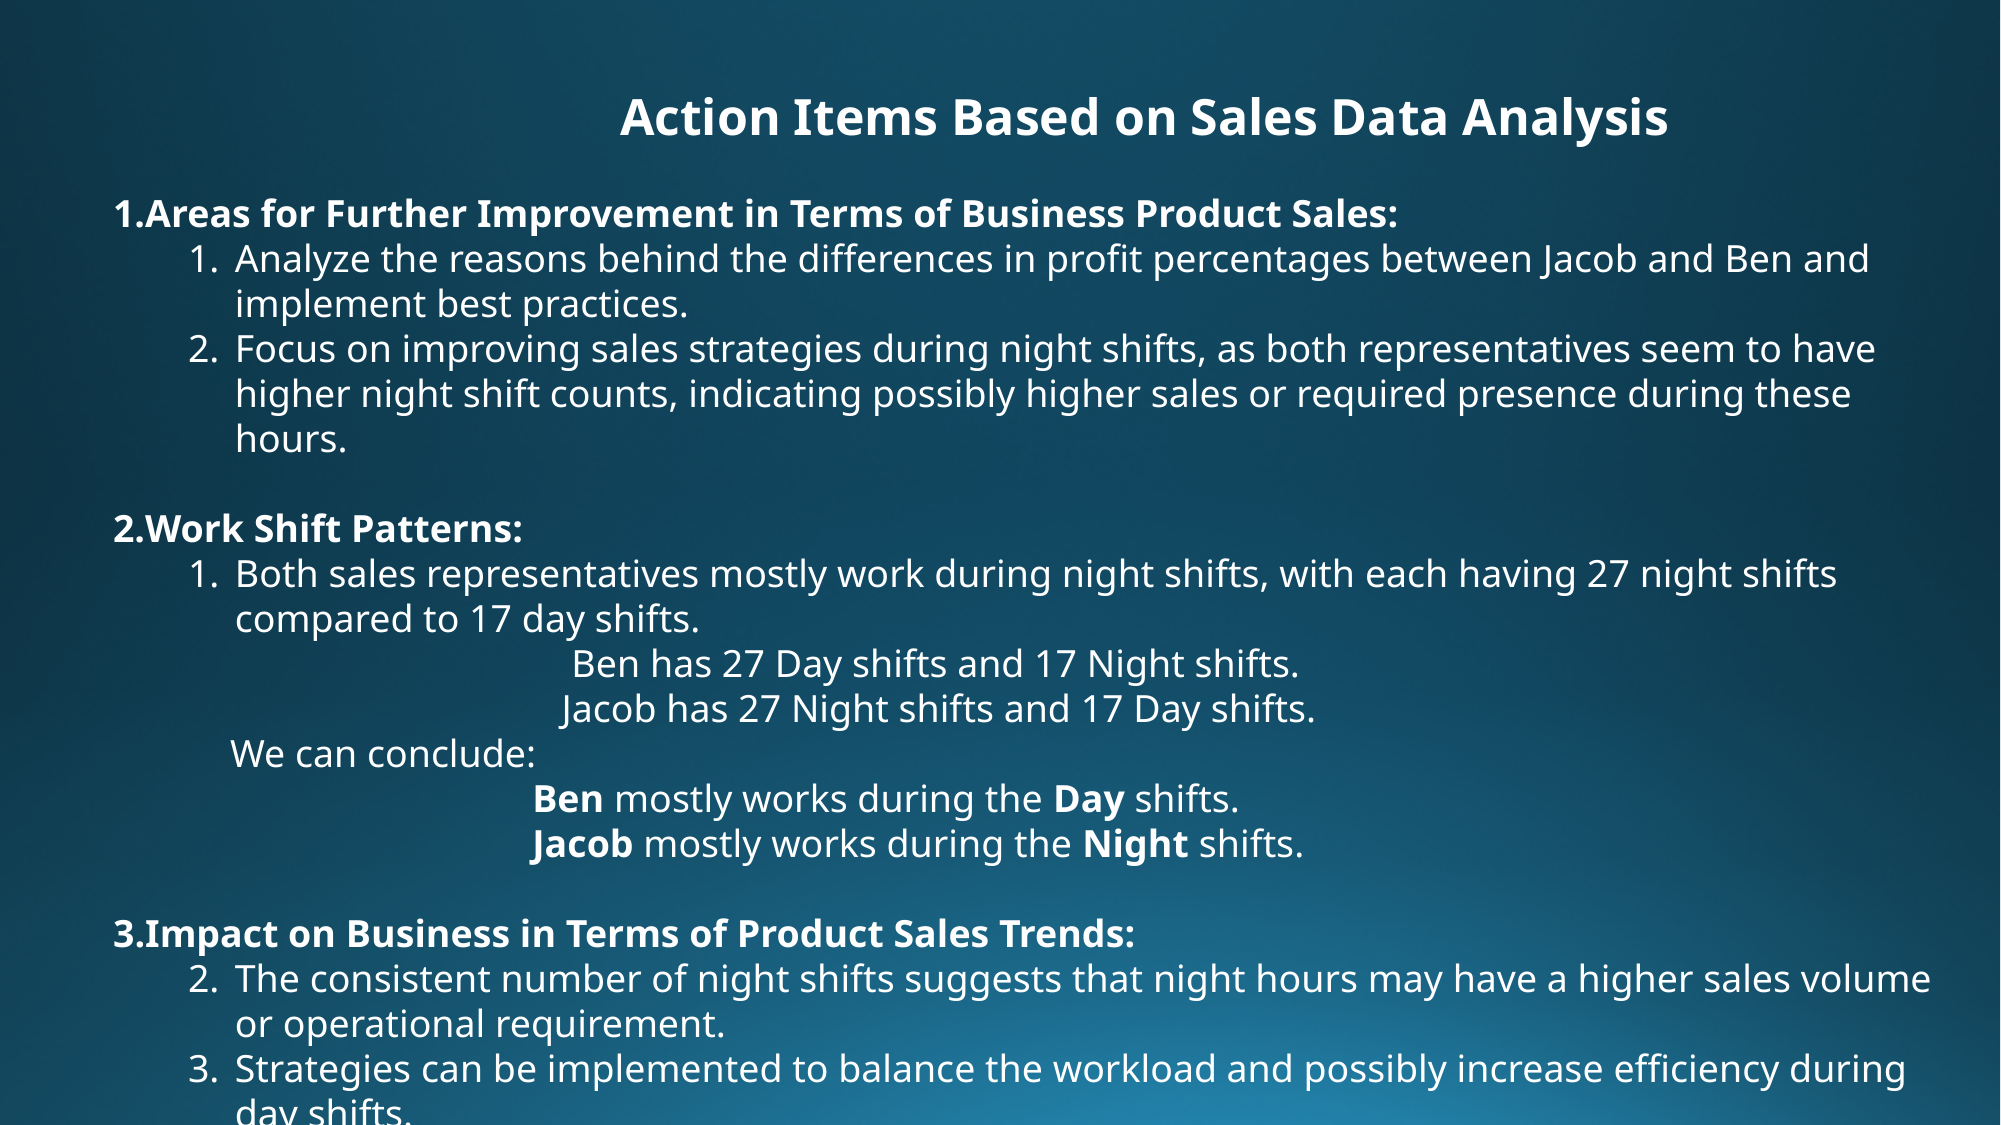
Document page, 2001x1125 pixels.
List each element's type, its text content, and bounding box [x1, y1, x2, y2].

text_box Action Items Based on Sales Data Analysis Areas for Further Improvement in Terms of Business Product Sales: Analyze the reasons behind the differences in profit percentages between Jacob and Ben and implement best practices. Focus on improving sales strategies during night shifts, as both representatives seem to have higher night shift counts, indicating possibly higher sales or required presence during these hours. Work Shift Patterns: Both sales representatives mostly work during night shifts, with each having 27 night shifts compared to 17 day shifts. Ben has 27 Day shifts and 17 Night shifts. Jacob has 27 Night shifts and 17 Day shifts. We can conclude: Ben mostly works during the Day shifts. Jacob mostly works during the Night shifts. 3.Impact on Business in Terms of Product Sales Trends: The consistent number of night shifts suggests that night hours may have a higher sales volume or operational requirement. Strategies can be implemented to balance the workload and possibly increase efficiency during day shifts. [98, 78, 1950, 1125]
picture [0, 0, 2001, 1125]
